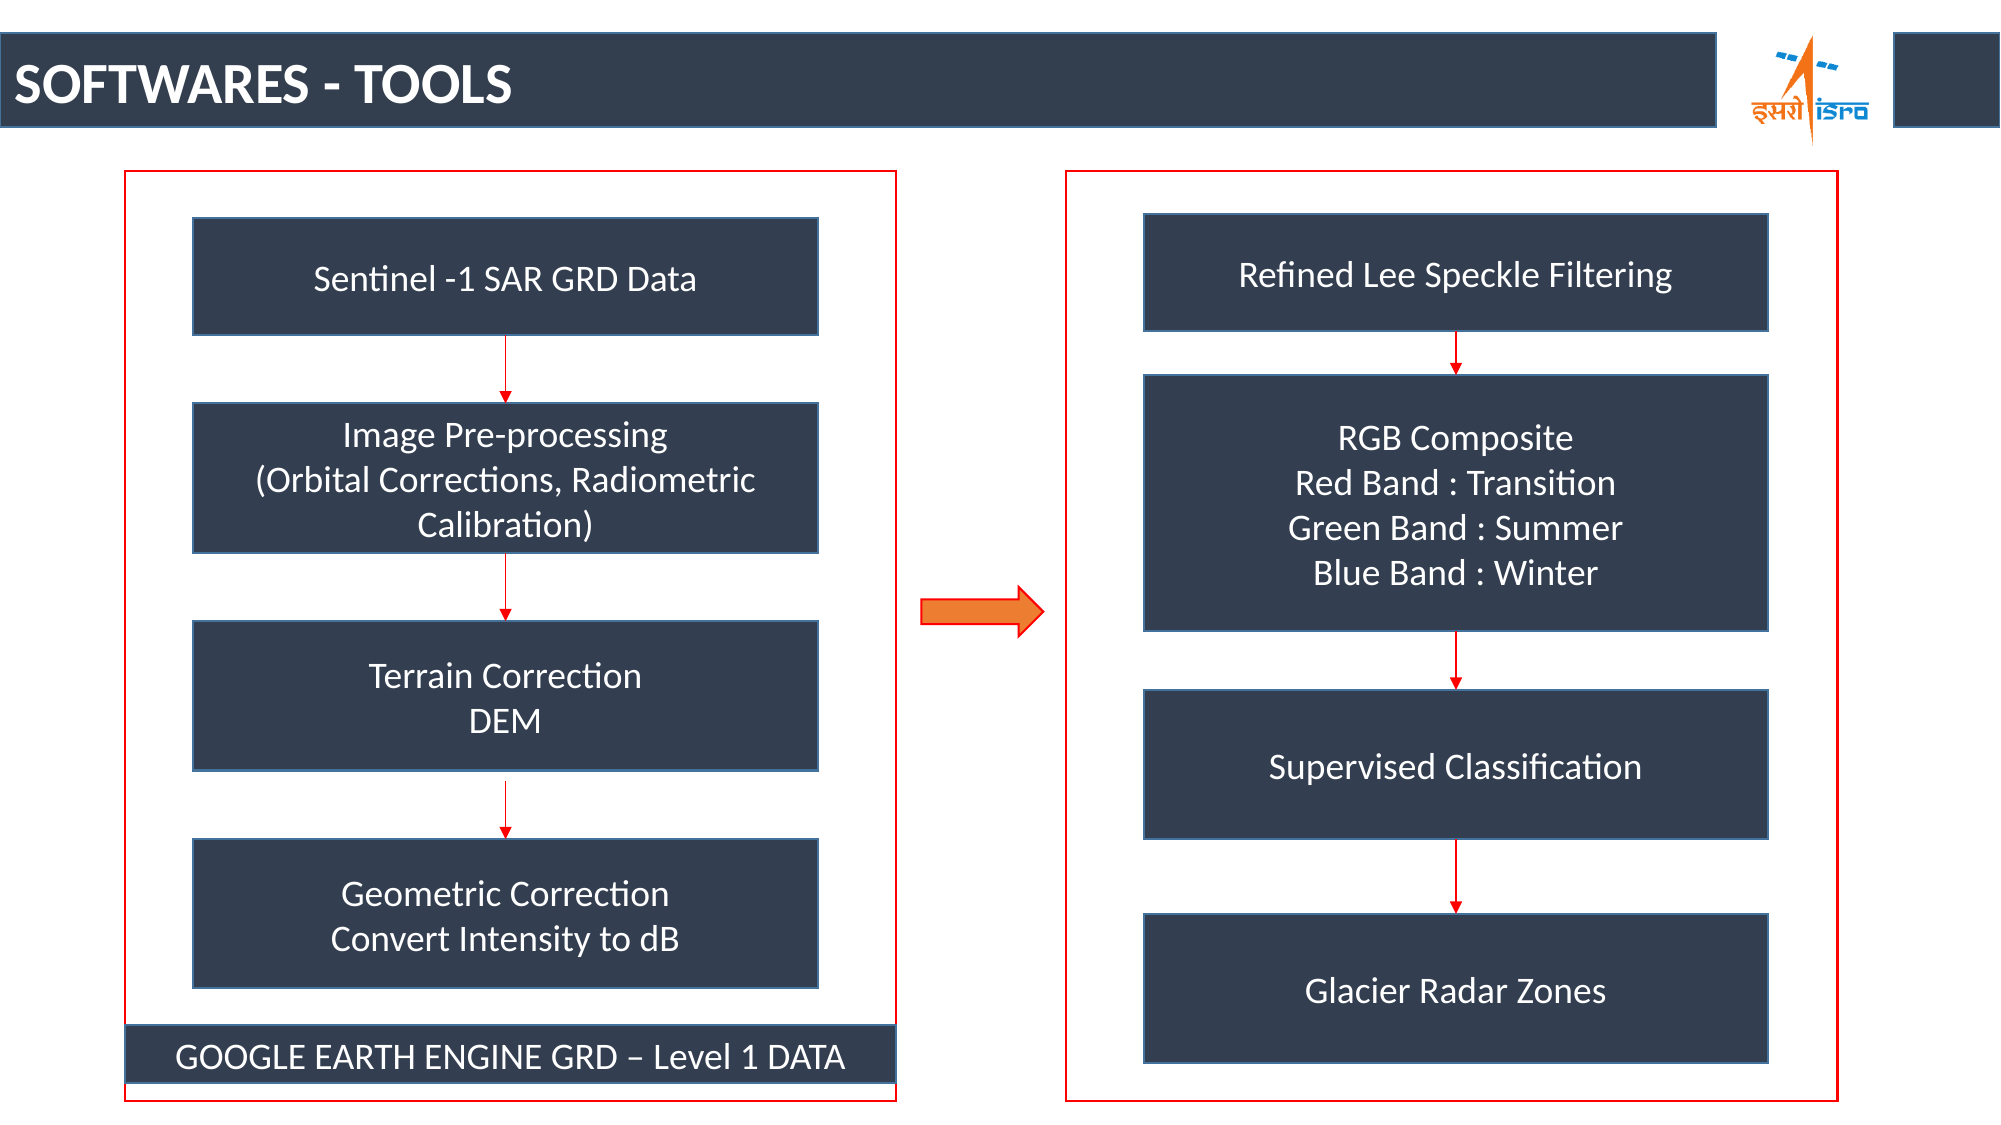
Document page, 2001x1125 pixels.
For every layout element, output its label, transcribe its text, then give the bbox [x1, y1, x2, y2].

text_box RGB Composite Red Band : Transition Green Band : Summer Blue Band : Winter [1143, 374, 1769, 632]
text_box Glacier Radar Zones [1143, 913, 1769, 1064]
text_box [124, 170, 897, 1024]
text_box Image Pre-processing (Orbital Corrections, Radiometric Calibration) [192, 402, 819, 554]
text_box [124, 1084, 897, 1102]
text_box Terrain Correction DEM [192, 620, 819, 772]
text_box [1065, 170, 1839, 1102]
text_box Refined Lee Speckle Filtering [1143, 213, 1769, 332]
text_box Supervised Classification [1143, 689, 1769, 840]
text_box [920, 584, 1045, 639]
text_box Sentinel -1 SAR GRD Data [192, 217, 819, 336]
text_box Geometric Correction Convert Intensity to dB [192, 838, 819, 989]
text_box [0, 33, 2000, 148]
text_box GOOGLE EARTH ENGINE GRD – Level 1 DATA [124, 1024, 897, 1084]
